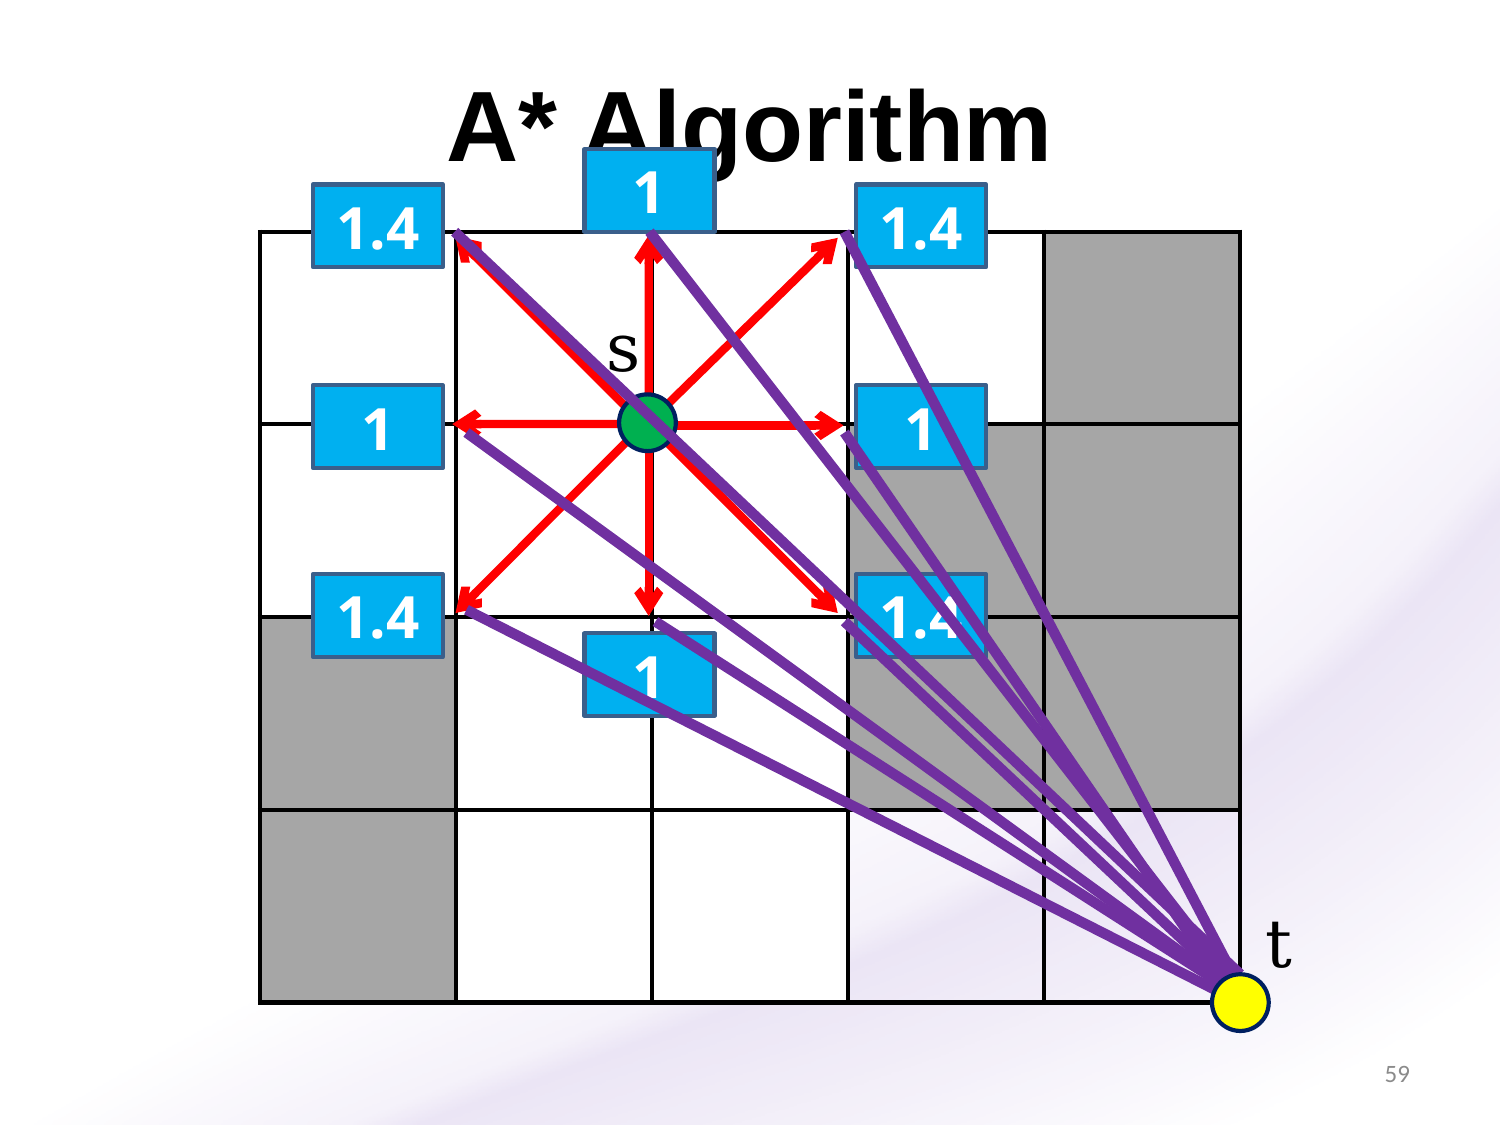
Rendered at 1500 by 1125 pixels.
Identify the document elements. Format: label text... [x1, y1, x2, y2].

table_cell [262, 812, 454, 1000]
text_box A* Algorithm [431, 54, 1069, 190]
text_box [1236, 432, 1247, 619]
text_box [1211, 975, 1271, 1034]
text_box 1 [582, 147, 717, 230]
slide_number 59 [1074, 1042, 1425, 1103]
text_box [1241, 231, 1247, 430]
table_header [262, 234, 450, 422]
table_cell [262, 426, 448, 615]
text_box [454, 231, 1241, 975]
text_box 1.4 [854, 182, 988, 229]
text_box 1 [311, 383, 445, 470]
picture [0, 0, 1500, 1125]
text_box 1.4 [311, 182, 445, 269]
text_box 1.4 [311, 572, 445, 659]
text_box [655, 621, 1247, 1000]
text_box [844, 432, 1235, 618]
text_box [466, 609, 839, 1000]
text_box t [1254, 893, 1307, 988]
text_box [466, 432, 842, 609]
table_cell [262, 619, 449, 808]
